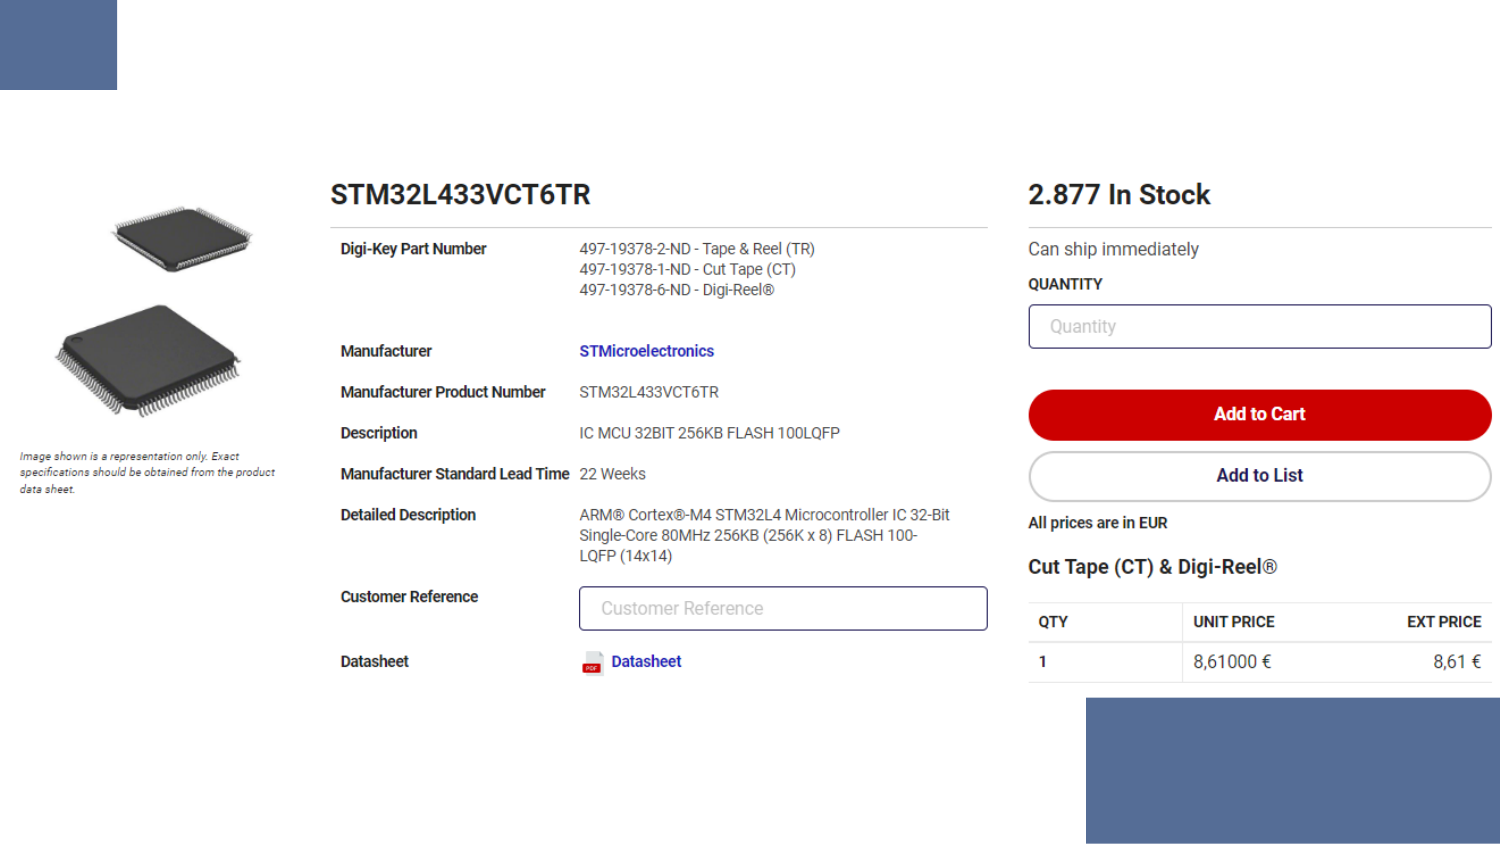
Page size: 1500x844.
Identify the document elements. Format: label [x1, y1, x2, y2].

text_box [1086, 697, 1500, 844]
text_box [0, 0, 118, 90]
picture [0, 160, 1500, 684]
